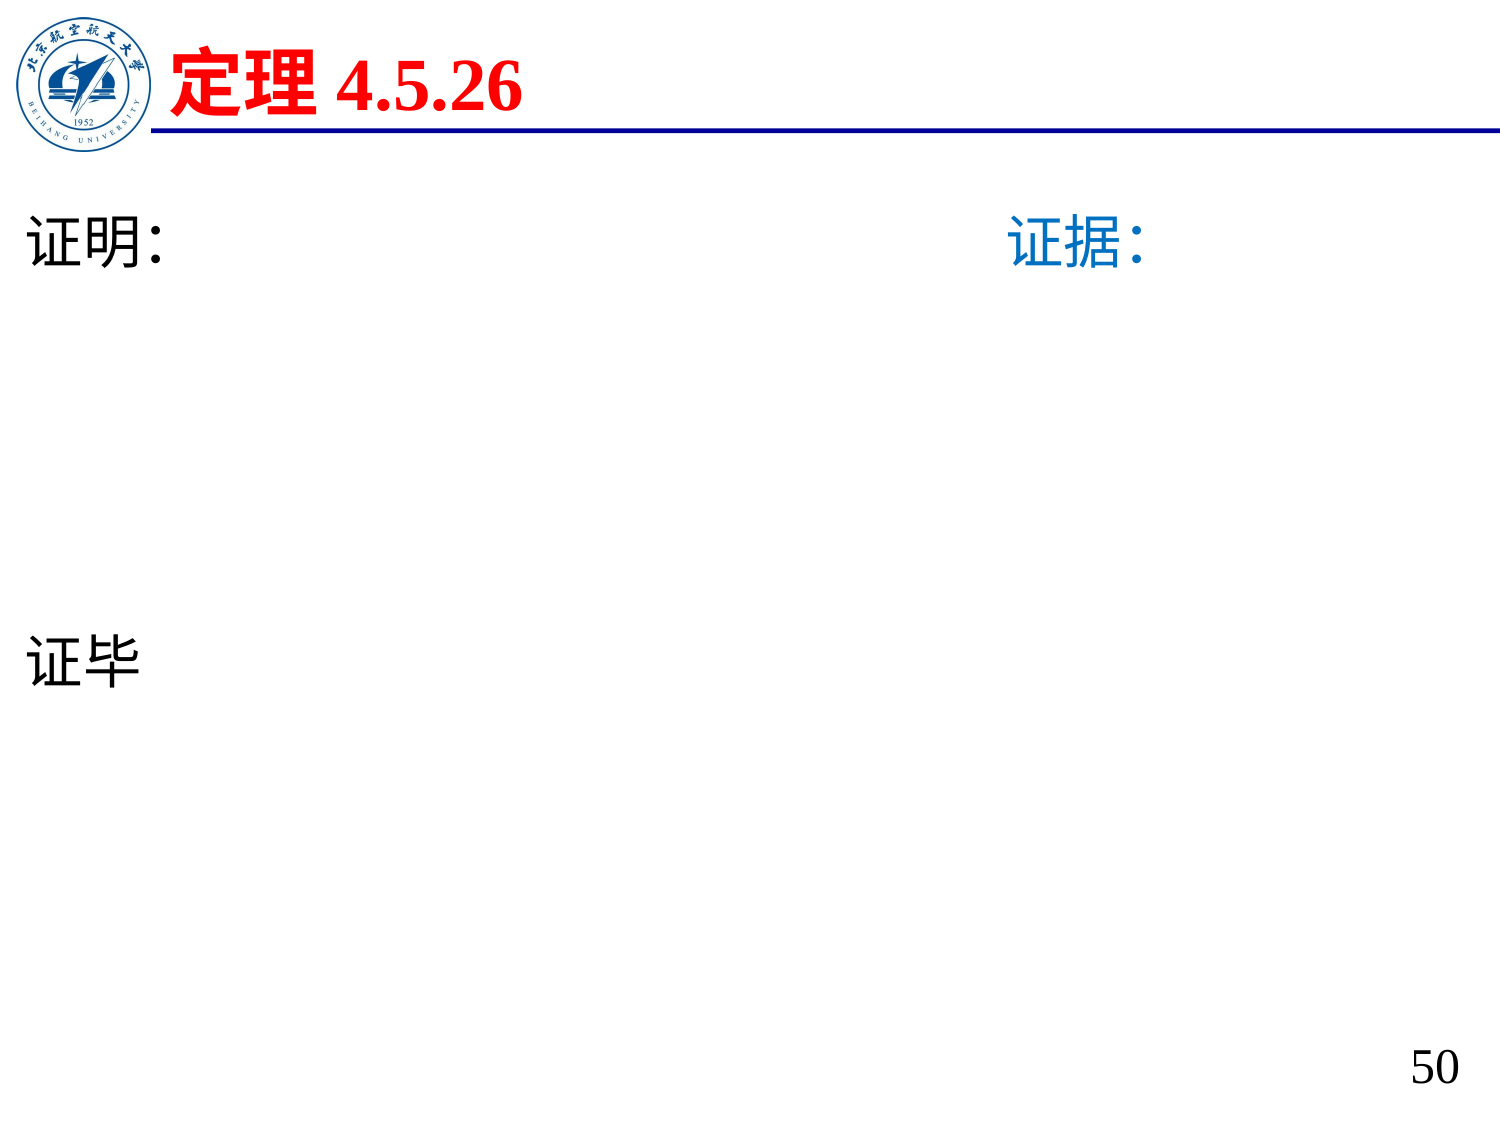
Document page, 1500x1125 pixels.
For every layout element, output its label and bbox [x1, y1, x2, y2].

picture [16, 17, 151, 152]
